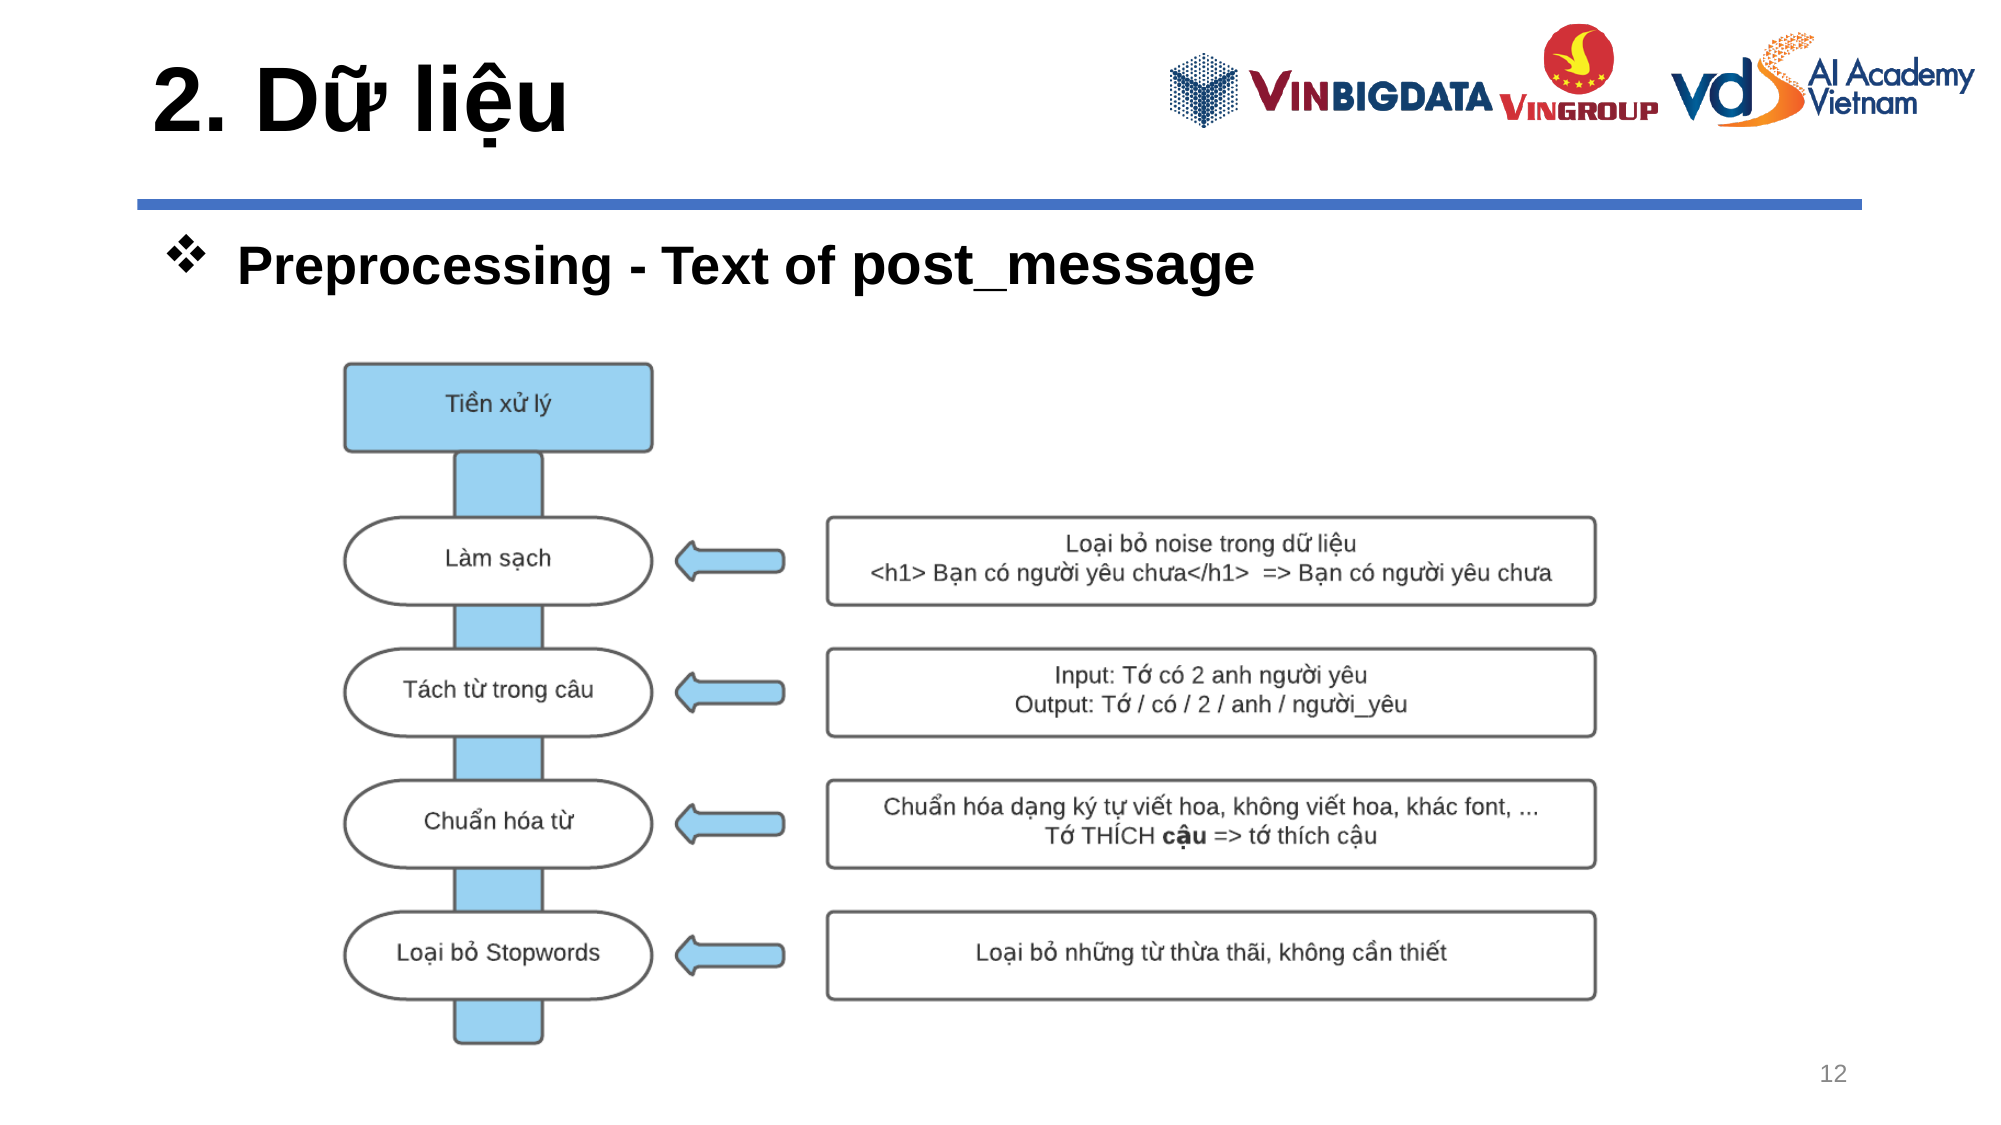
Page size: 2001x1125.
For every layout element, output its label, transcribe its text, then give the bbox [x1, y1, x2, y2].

picture [1671, 32, 1975, 127]
text_box Preprocessing - Text of post_message [147, 218, 1760, 304]
title 2. Dữ liệu [137, 0, 1171, 204]
picture [1171, 0, 1665, 158]
slide_number 12 [1412, 1042, 1863, 1103]
picture [301, 319, 1639, 1088]
